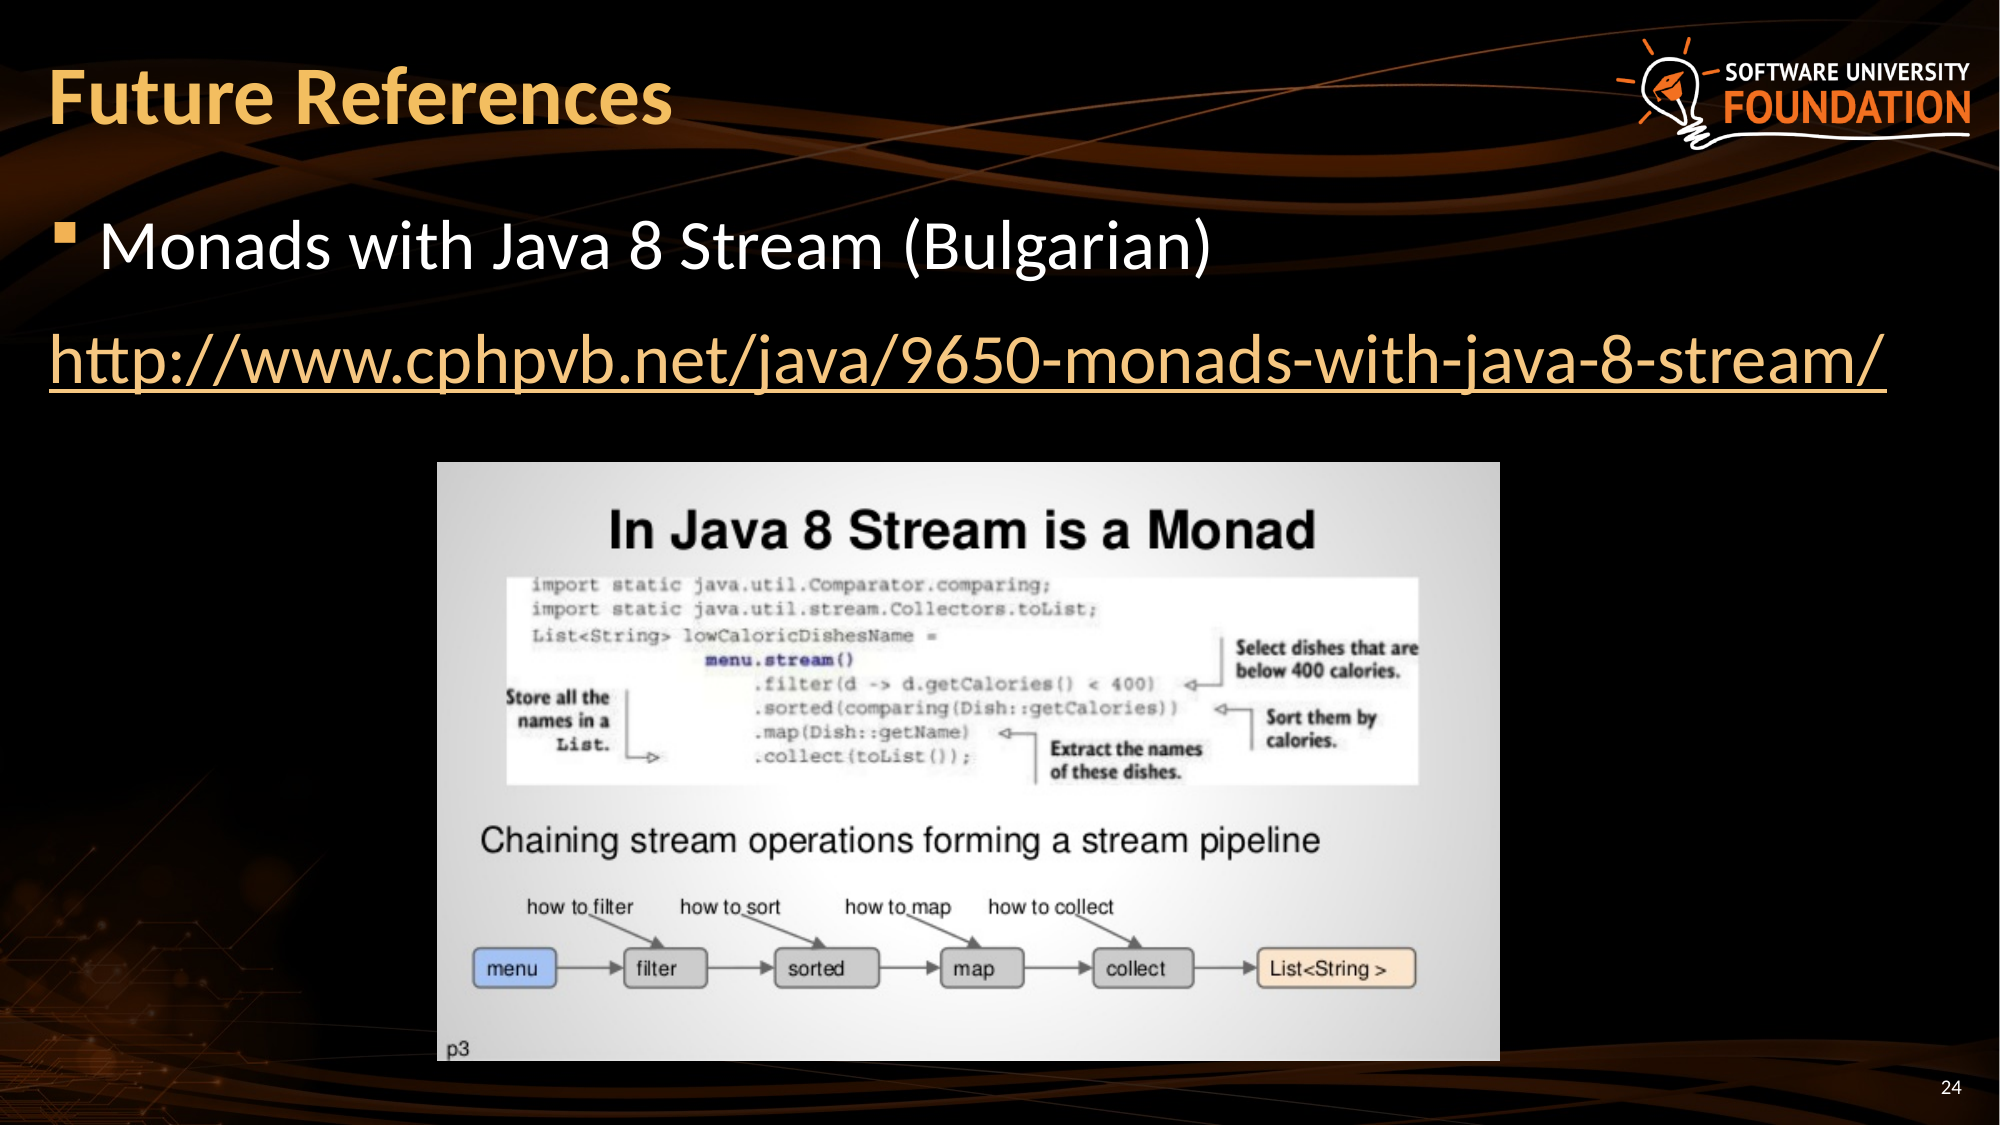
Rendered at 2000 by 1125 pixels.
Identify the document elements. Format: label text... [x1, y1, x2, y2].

picture [0, 0, 2000, 1125]
title Future References [30, 6, 1602, 189]
list Monads with Java 8 Stream (Bulgarian) http://www.cphpvb.net/java/9650-monads-with-java-8-stream/ [31, 188, 1968, 1103]
